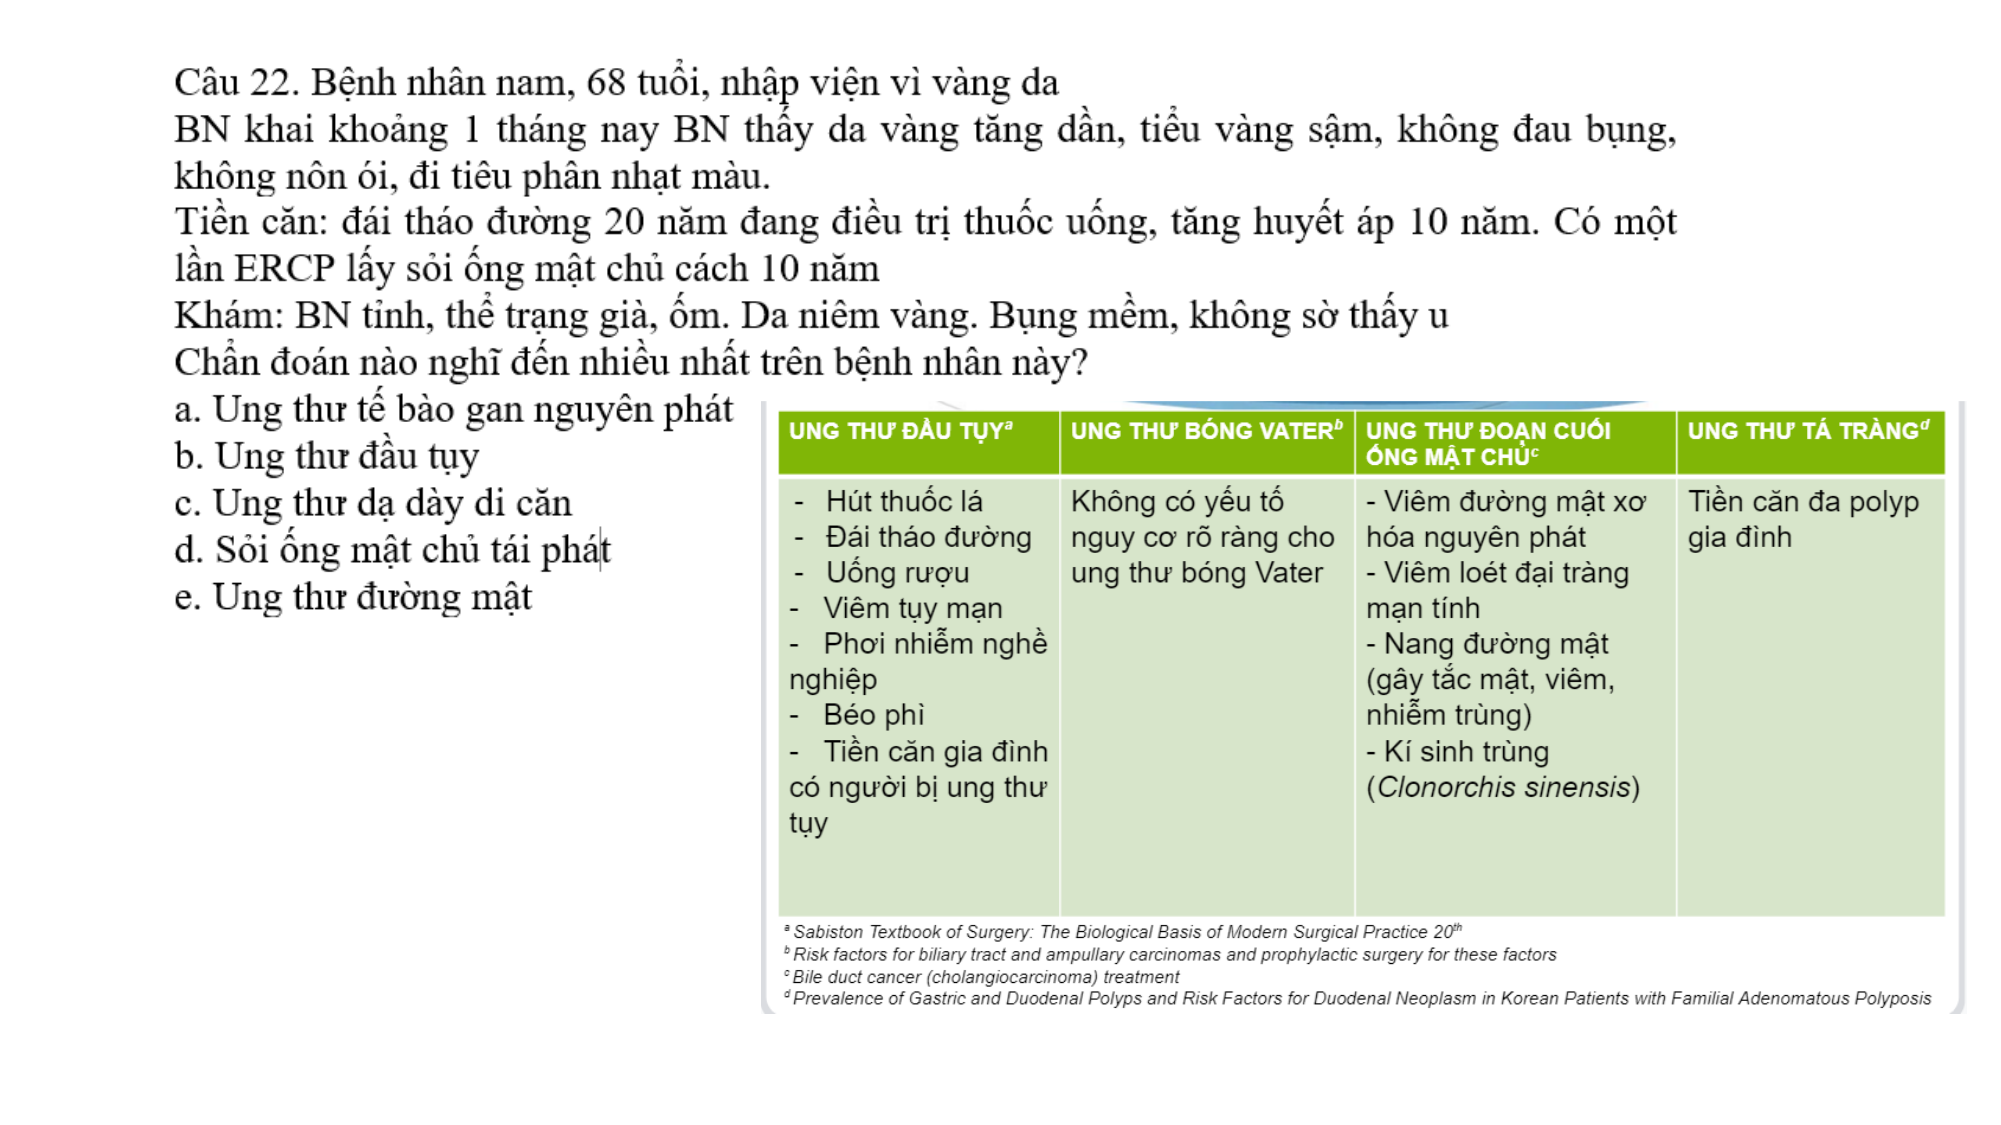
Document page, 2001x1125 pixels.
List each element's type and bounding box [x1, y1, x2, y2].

picture [137, 28, 1967, 1014]
